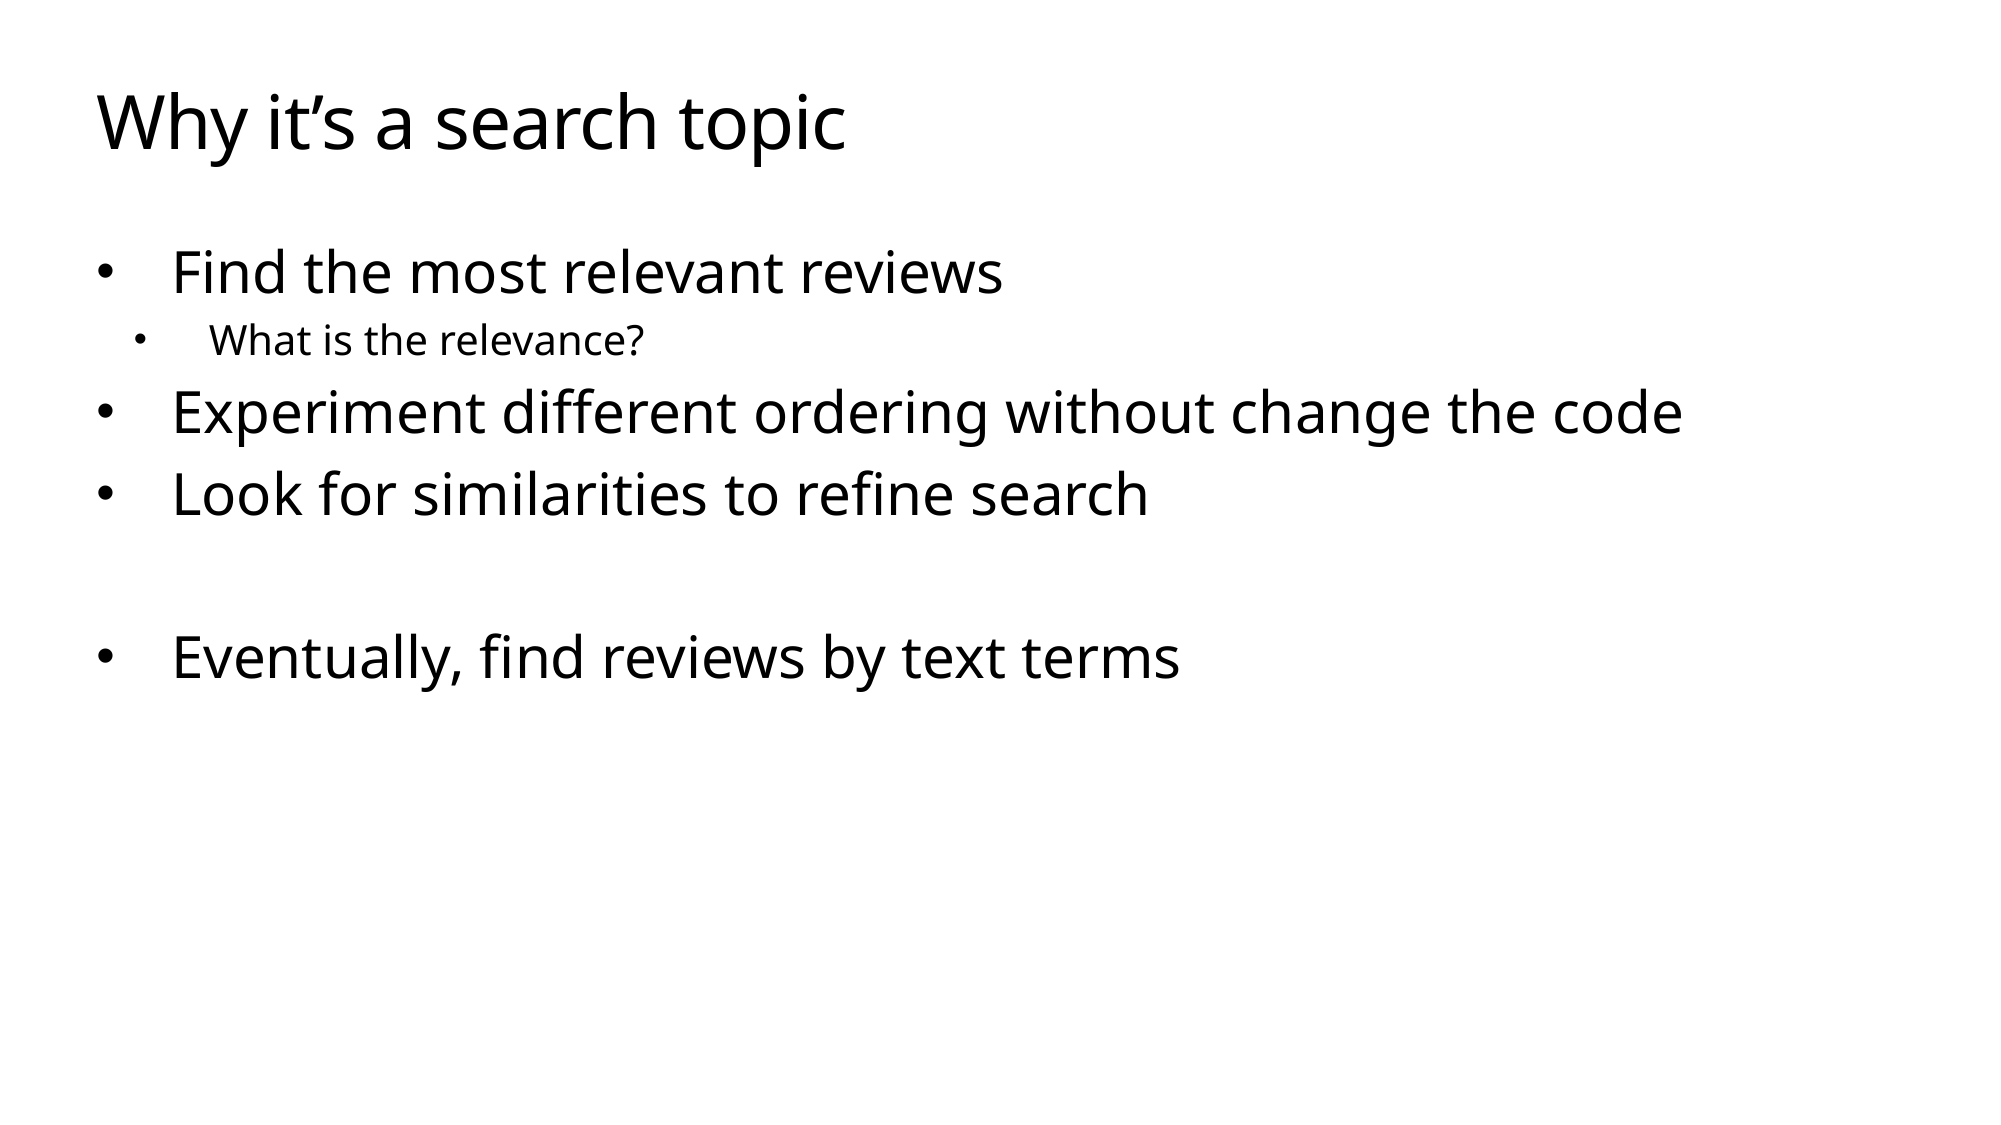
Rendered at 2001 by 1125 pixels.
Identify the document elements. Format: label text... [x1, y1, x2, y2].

list Find the most relevant reviews What is the relevance? Experiment different ordering without change the code Look for similarities to refine search Eventually, find reviews by text terms [96, 235, 1904, 706]
title Why it’s a search topic [96, 75, 1904, 166]
